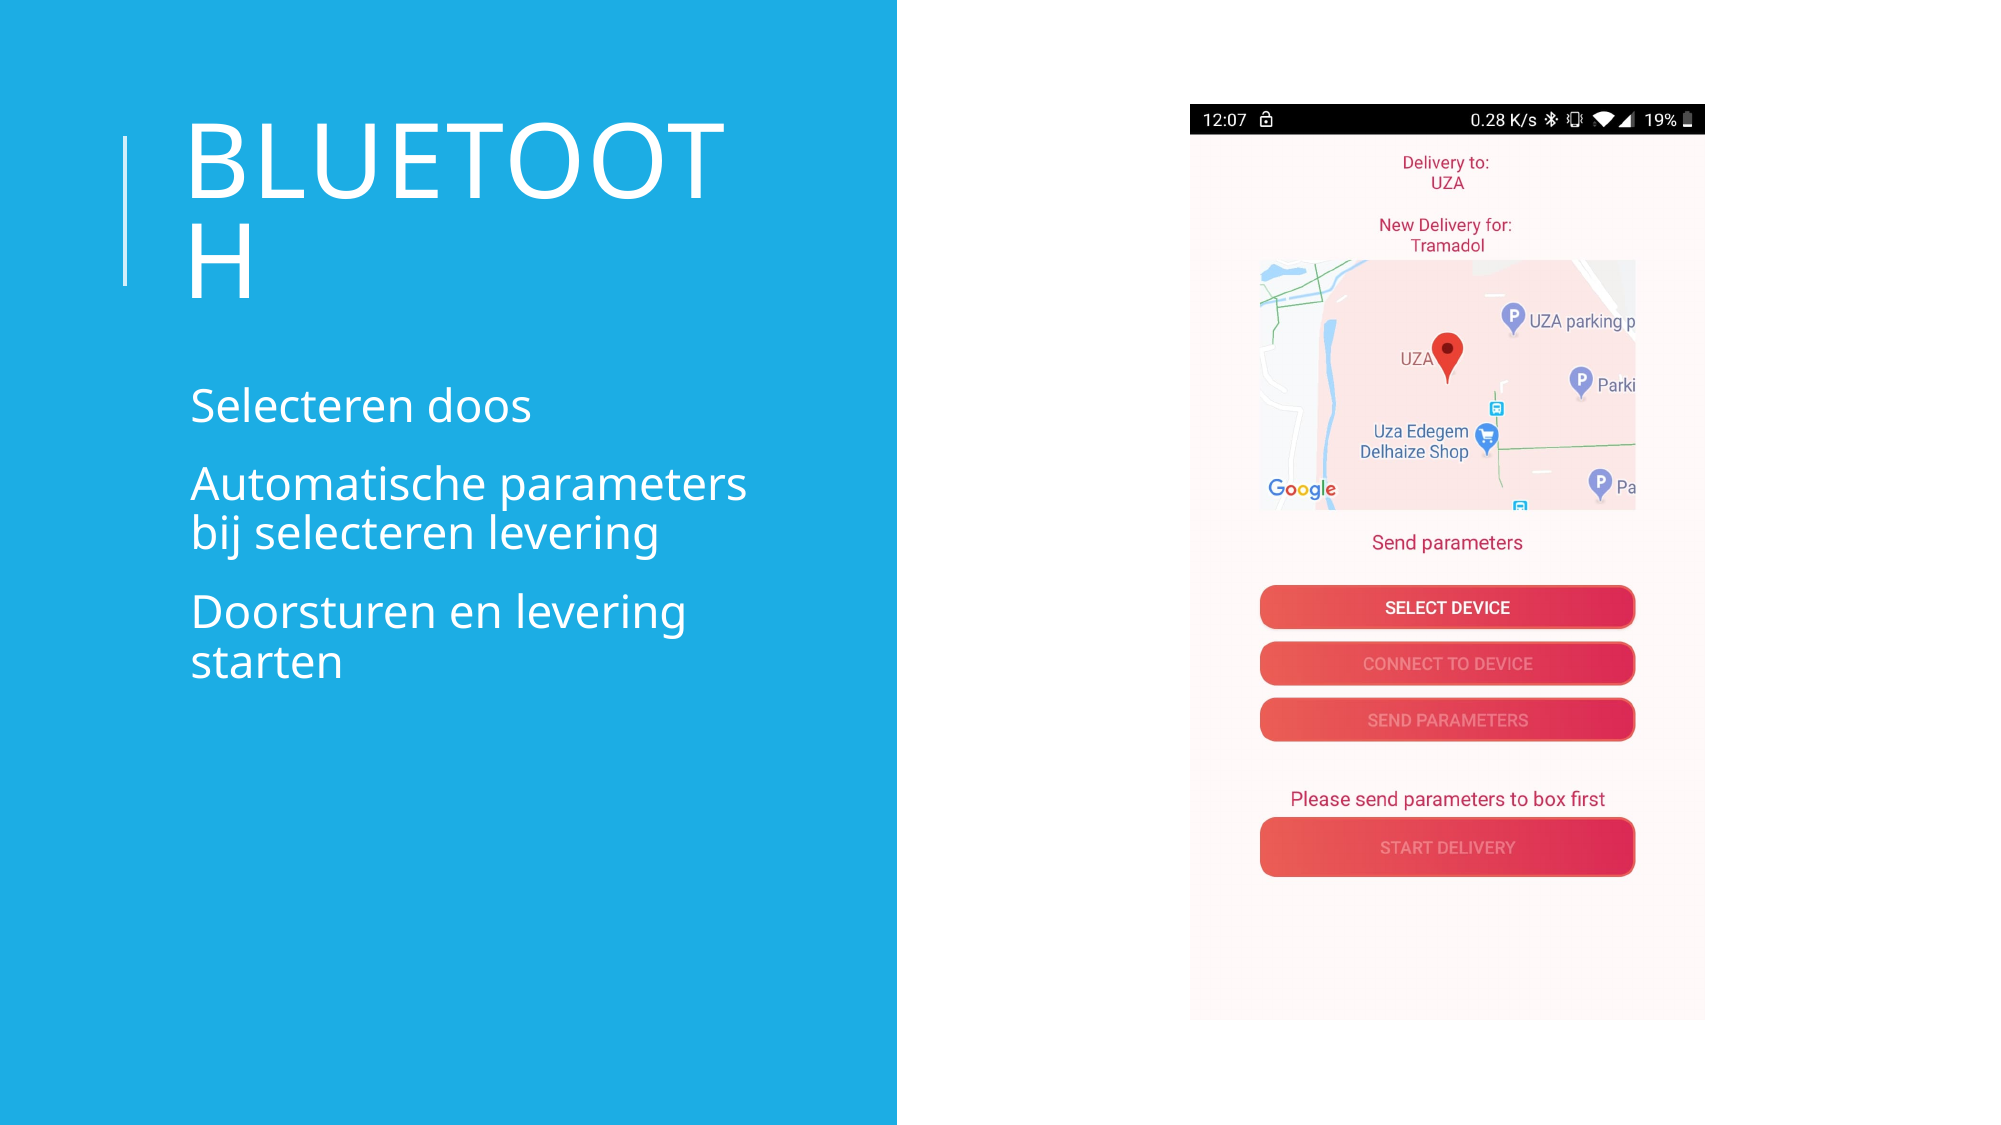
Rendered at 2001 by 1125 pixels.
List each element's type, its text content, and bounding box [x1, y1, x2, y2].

picture [1189, 104, 1706, 1021]
text_box [0, 0, 898, 1125]
list Selecteren doos Automatische parameters bij selecteren levering Doorsturen en levering starten [168, 375, 790, 1020]
title Bluetooth [168, 96, 788, 342]
